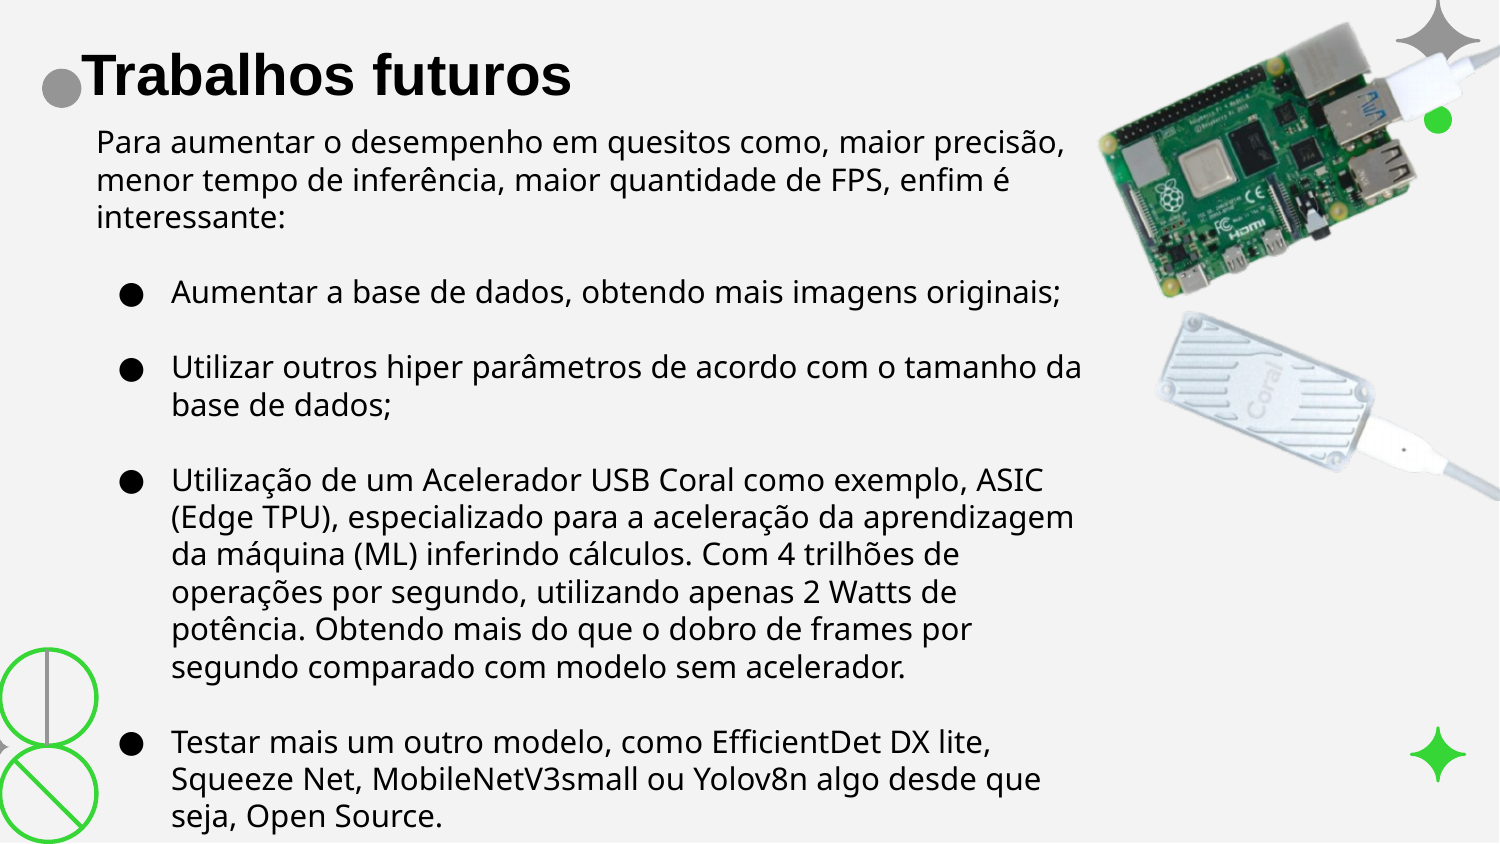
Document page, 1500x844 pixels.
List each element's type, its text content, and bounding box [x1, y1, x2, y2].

text_box Para aumentar o desempenho em quesitos como, maior precisão, menor tempo de inferência, maior quantidade de FPS, enfim é interessante: Aumentar a base de dados, obtendo mais imagens originais; Utilizar outros hiper parâmetros de acordo com o tamanho da base de dados; Utilização de um Acelerador USB Coral como exemplo, ASIC (Edge TPU), especializado para a aceleração da aprendizagem da máquina (ML) inferindo cálculos. Com 4 trilhões de operações por segundo, utilizando apenas 2 Watts de potência. Obtendo mais do que o dobro de frames por segundo comparado com modelo sem acelerador. Testar mais um outro modelo, como EfficientDet DX lite, Squeeze Net, MobileNetV3small ou Yolov8n algo desde que seja, Open Source. [81, 107, 1118, 774]
picture [0, 738, 11, 755]
picture [1027, 1, 1500, 500]
title Trabalhos futuros [81, 36, 1022, 107]
